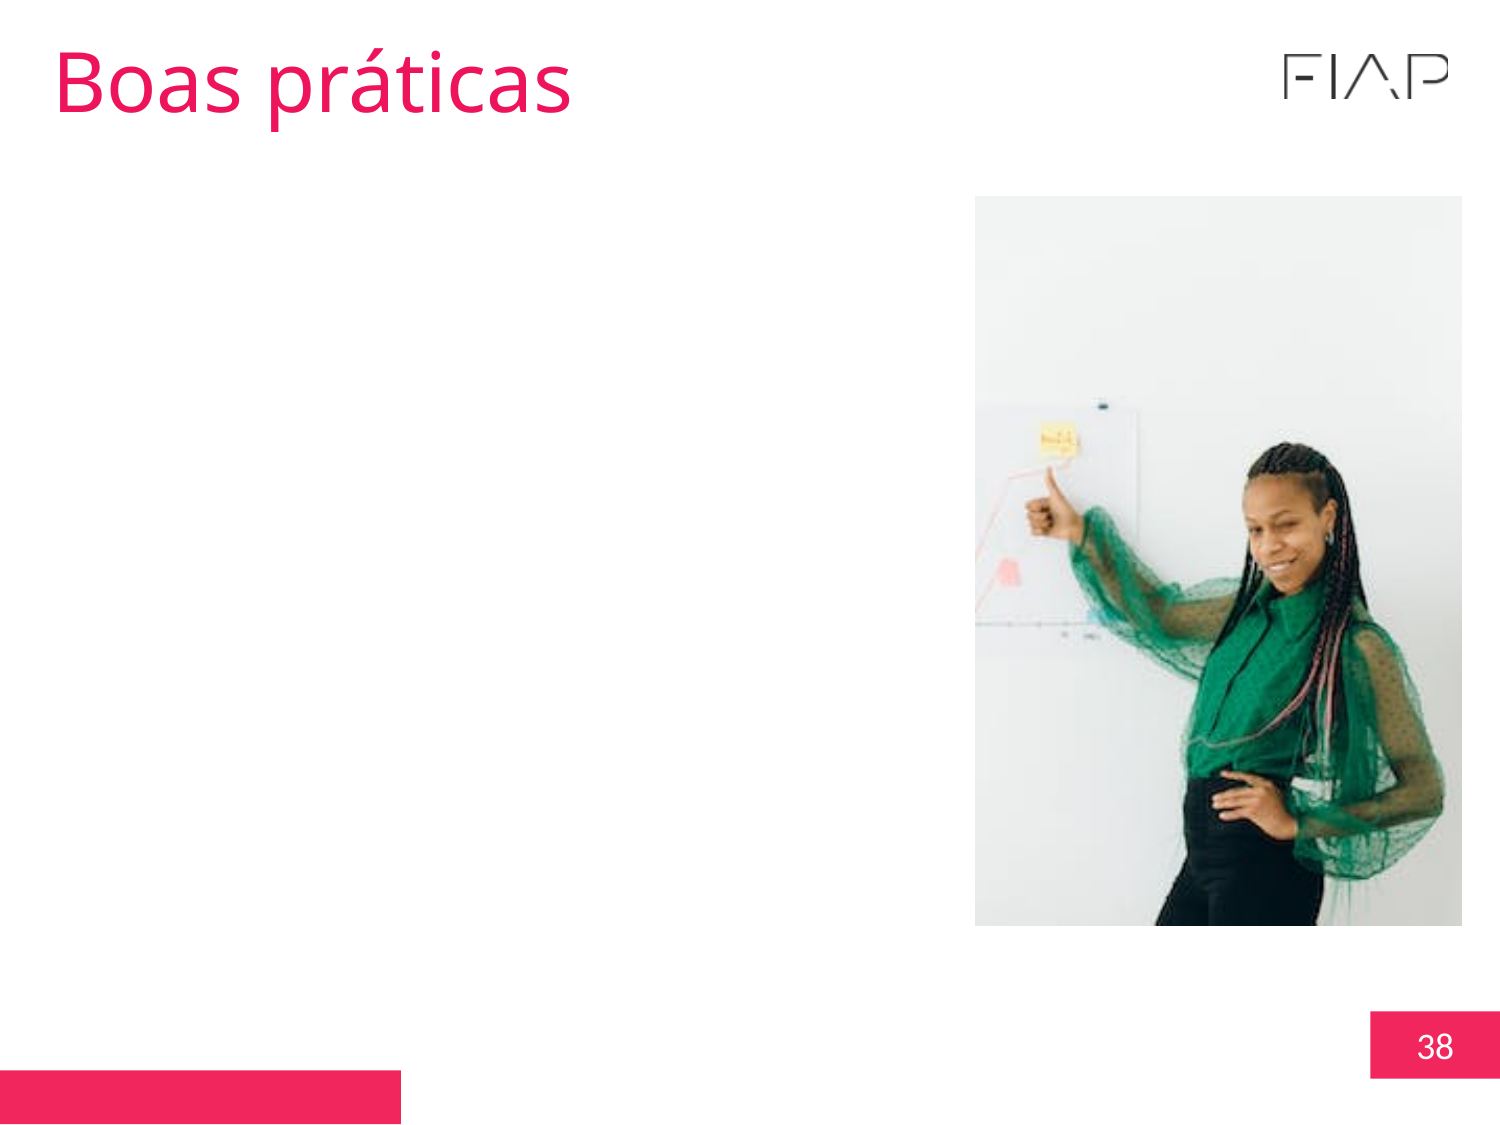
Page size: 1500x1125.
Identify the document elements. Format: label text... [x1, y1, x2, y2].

text_box Boas práticas [37, 21, 1075, 137]
picture [975, 196, 1462, 926]
